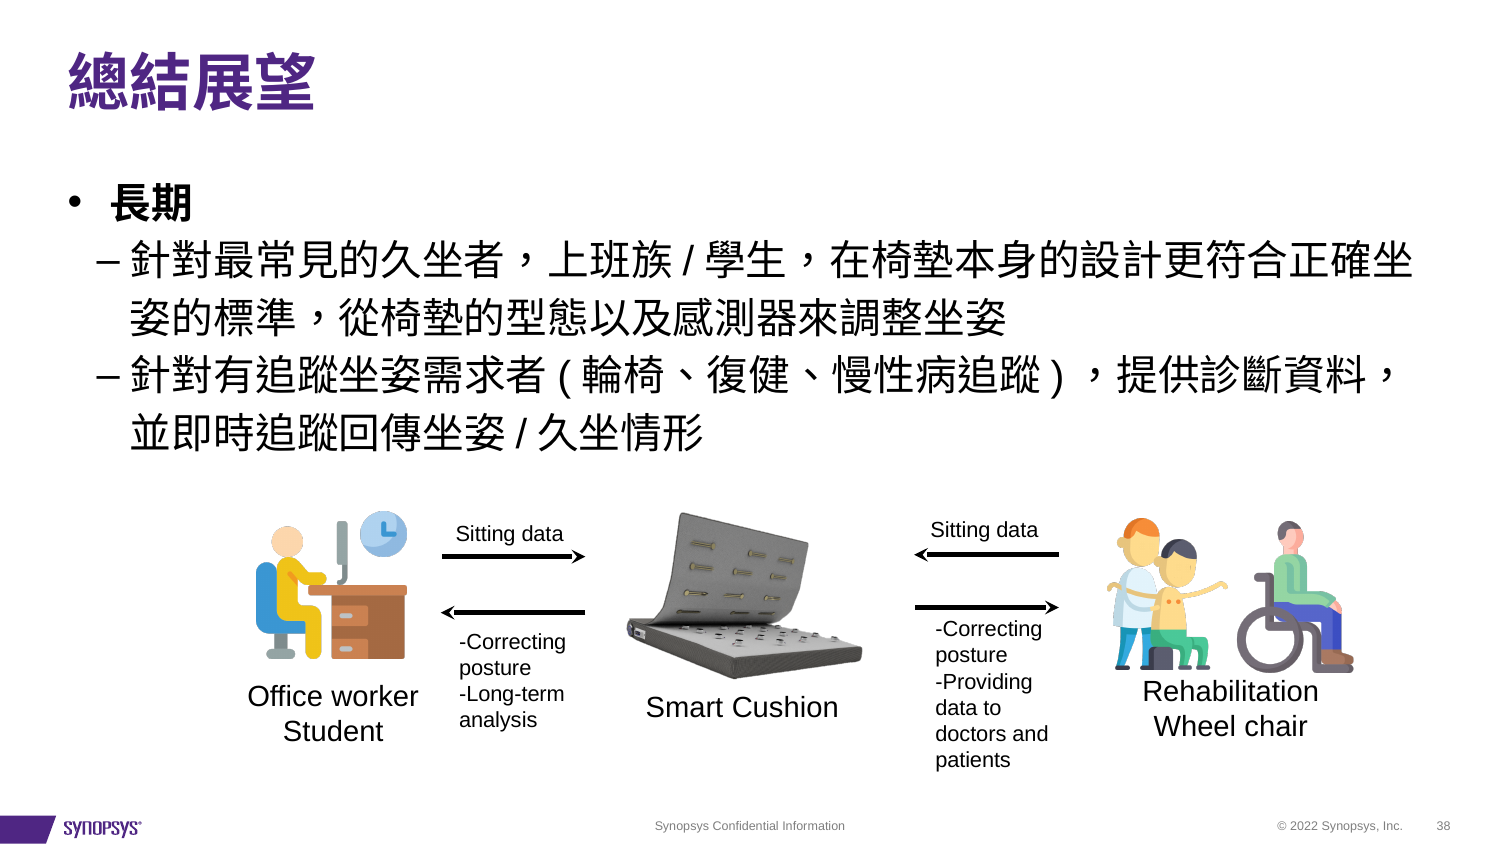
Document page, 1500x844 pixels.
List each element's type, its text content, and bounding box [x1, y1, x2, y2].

picture [589, 508, 890, 708]
picture [1219, 521, 1371, 673]
text_box -Correcting posture -Providing data to doctors and patients [920, 607, 1089, 780]
text_box -Correcting posture -Long-term analysis [444, 621, 589, 740]
text_box Smart Cushion [630, 680, 896, 731]
list 長期 針對最常見的久坐者，上班族/學生，在椅墊本身的設計更符合正確坐姿的標準，從椅墊的型態以及感測器來調整坐姿 針對有追蹤坐姿需求者(輪椅、復健、慢性病追蹤)，提供診斷資料，並即時追蹤回傳坐姿/久坐情形 [56, 163, 1444, 760]
text_box Sitting data [915, 508, 1061, 550]
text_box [1091, 518, 1243, 670]
title 總結展望 [56, 0, 1444, 124]
text_box Sitting data [440, 511, 585, 553]
picture [255, 511, 408, 659]
text_box Office worker Student [208, 669, 459, 755]
text_box Rehabilitation Wheel chair [1106, 679, 1356, 750]
